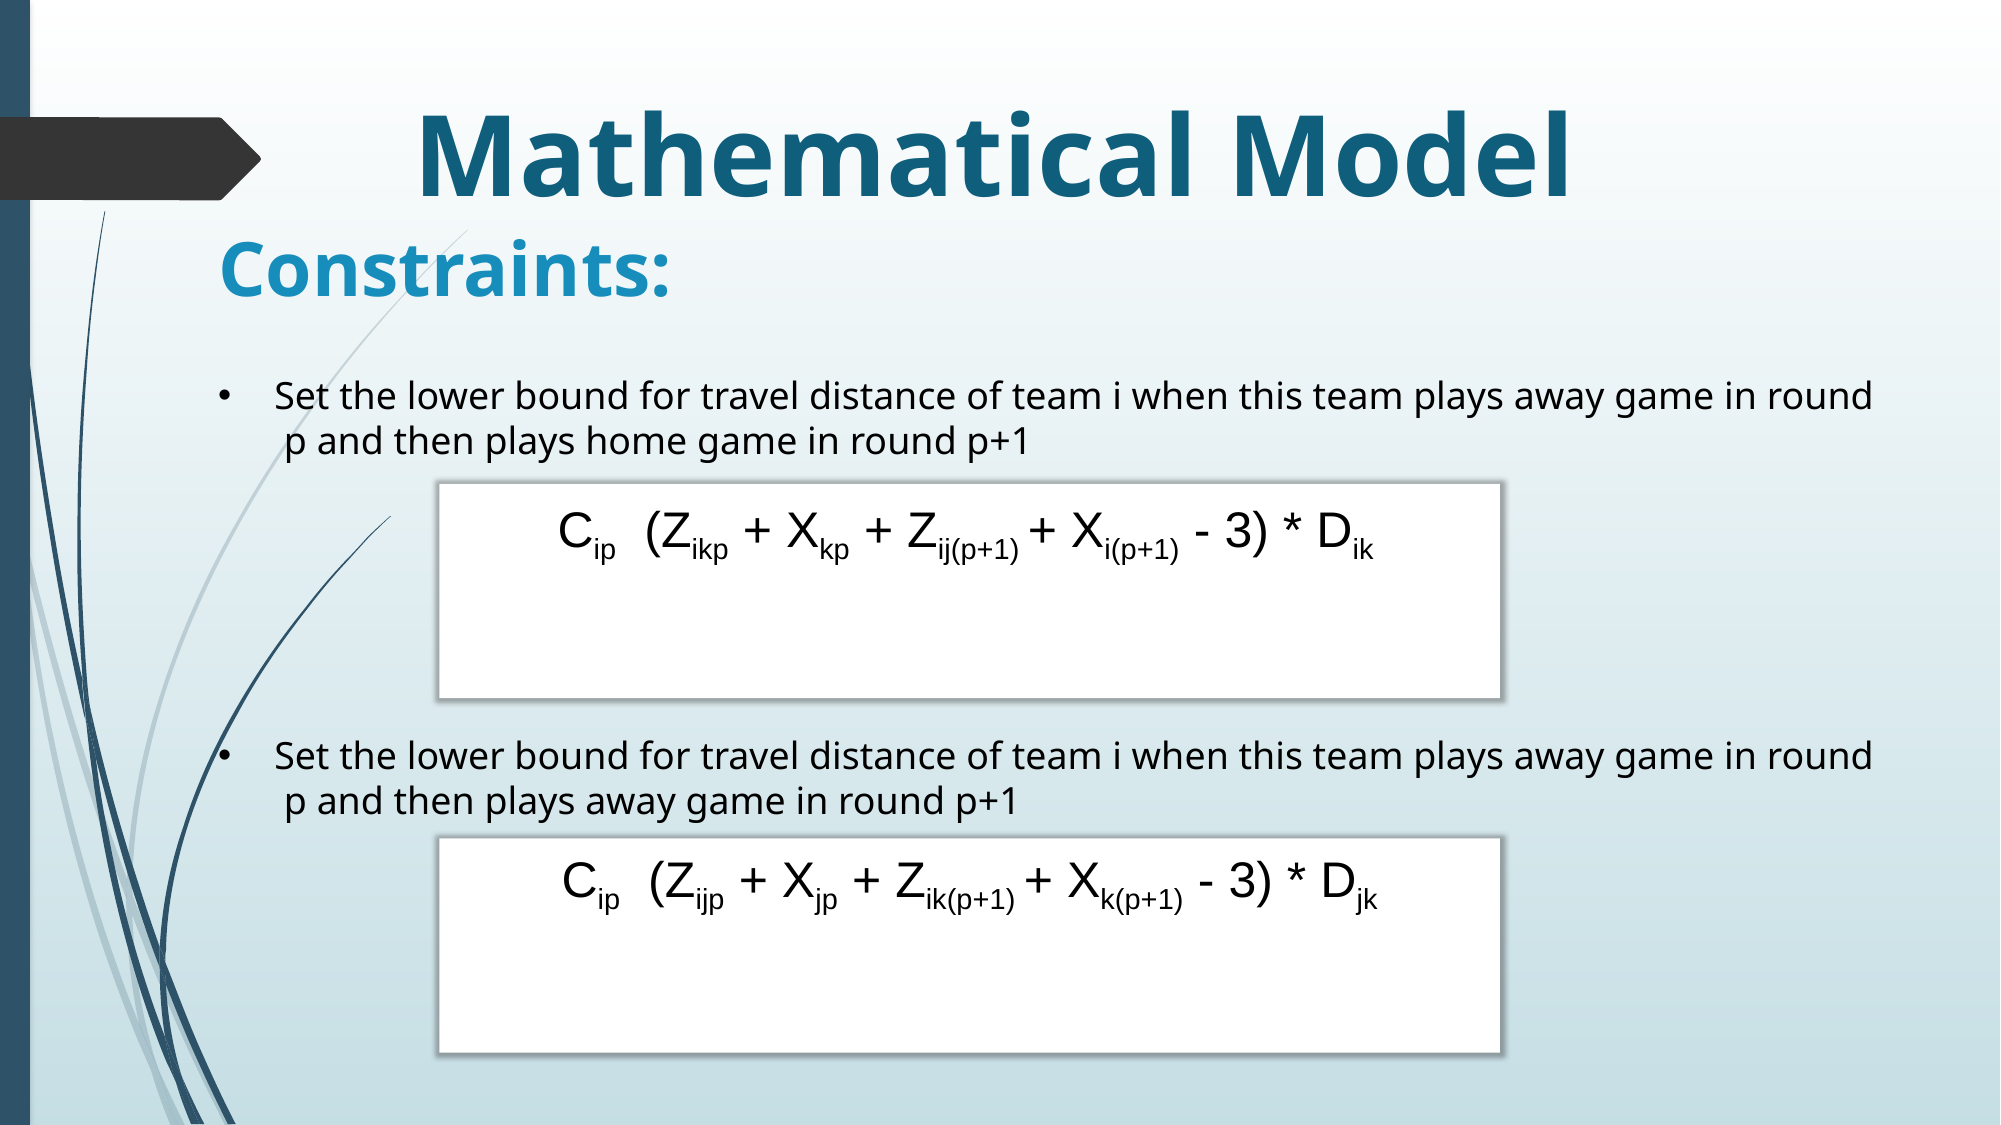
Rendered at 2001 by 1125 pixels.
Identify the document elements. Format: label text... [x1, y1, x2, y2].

text_box Constraints: Set the lower bound for travel distance of team i when this team plays away game in round p and then plays home game in round p+1 Set the lower bound for travel distance of team i when this team plays away game in round p and then plays away game in round p+1 [203, 214, 1897, 1105]
text_box Mathematical Model [398, 76, 1861, 287]
